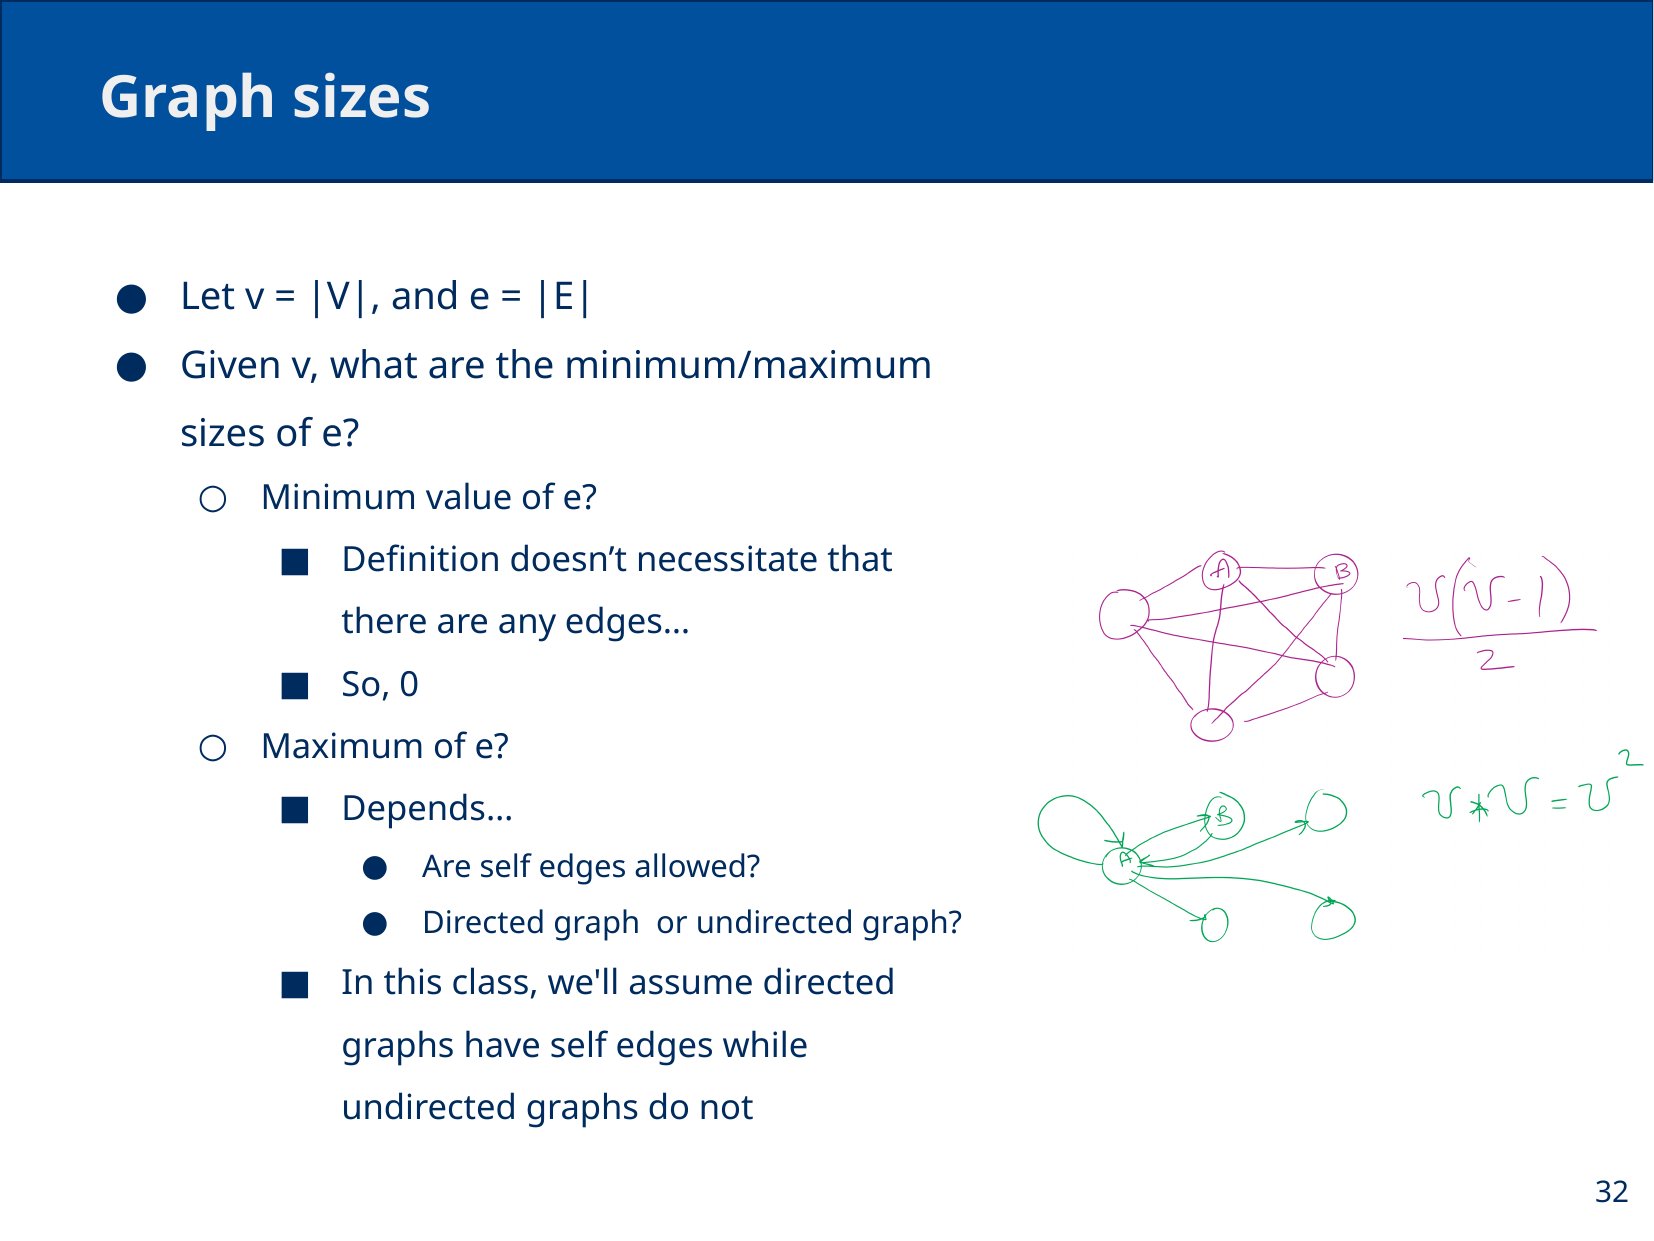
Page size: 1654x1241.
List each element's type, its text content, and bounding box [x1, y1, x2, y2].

title Graph sizes [82, 36, 1571, 146]
slide_number 32 [1546, 1145, 1647, 1241]
picture [1034, 547, 1647, 956]
list Let v = |V|, and e = |E| Given v, what are the minimum/maximum sizes of e? Minimum value of e? Definition doesn’t necessitate that there are any edges… So, 0 Maximum of e? Depends… Are self edges allowed? Directed graph or undirected graph? In this class, we'll assume directed graphs have self edges while undirected graphs do not [82, 232, 989, 1188]
